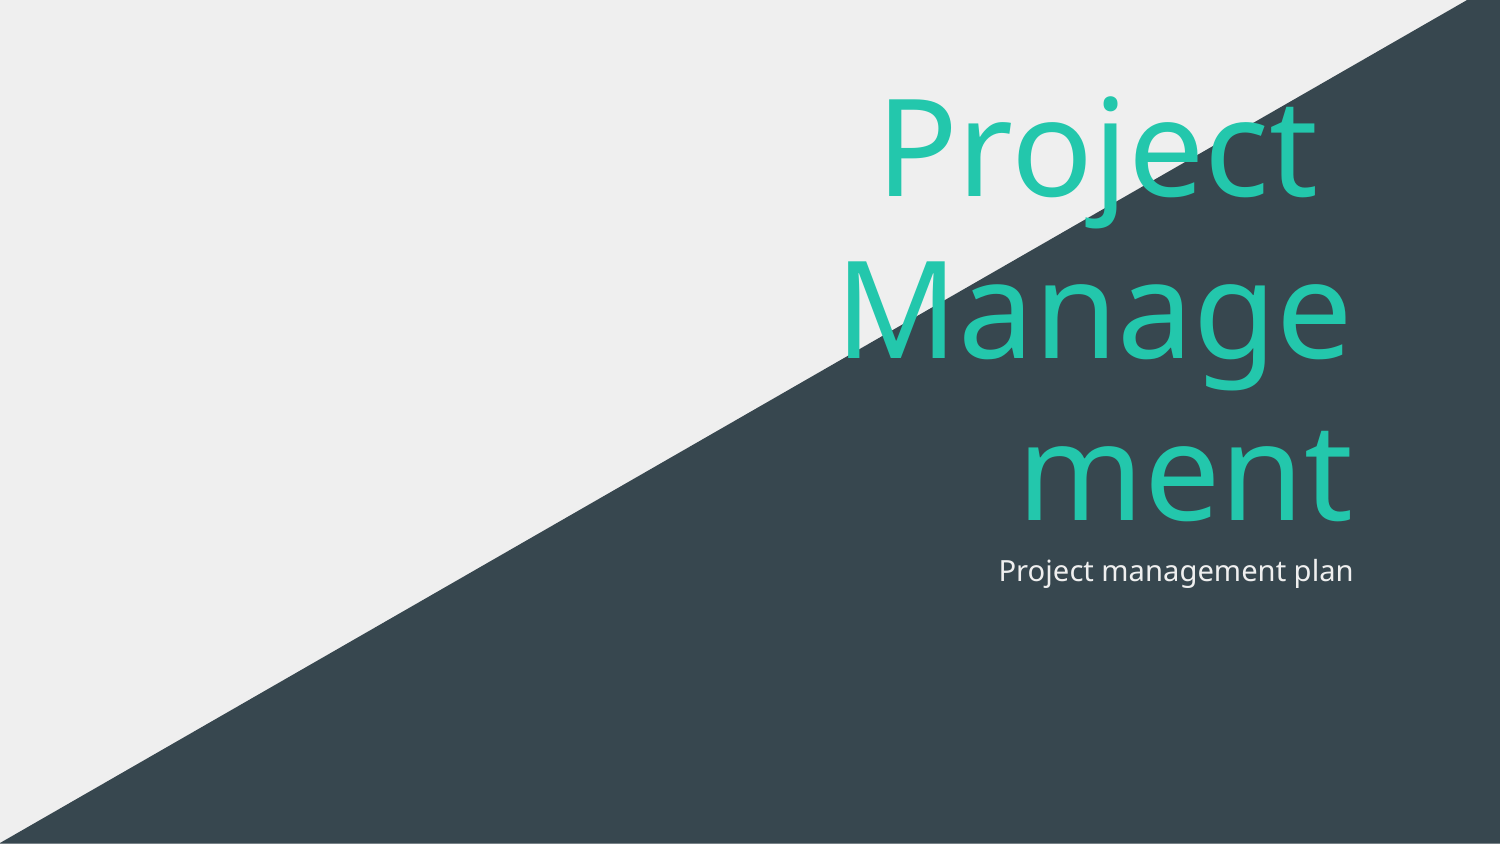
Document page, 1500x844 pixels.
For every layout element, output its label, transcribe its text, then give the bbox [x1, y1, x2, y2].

subtitle Project management plan [822, 537, 1370, 593]
title Project Management [723, 228, 1369, 563]
